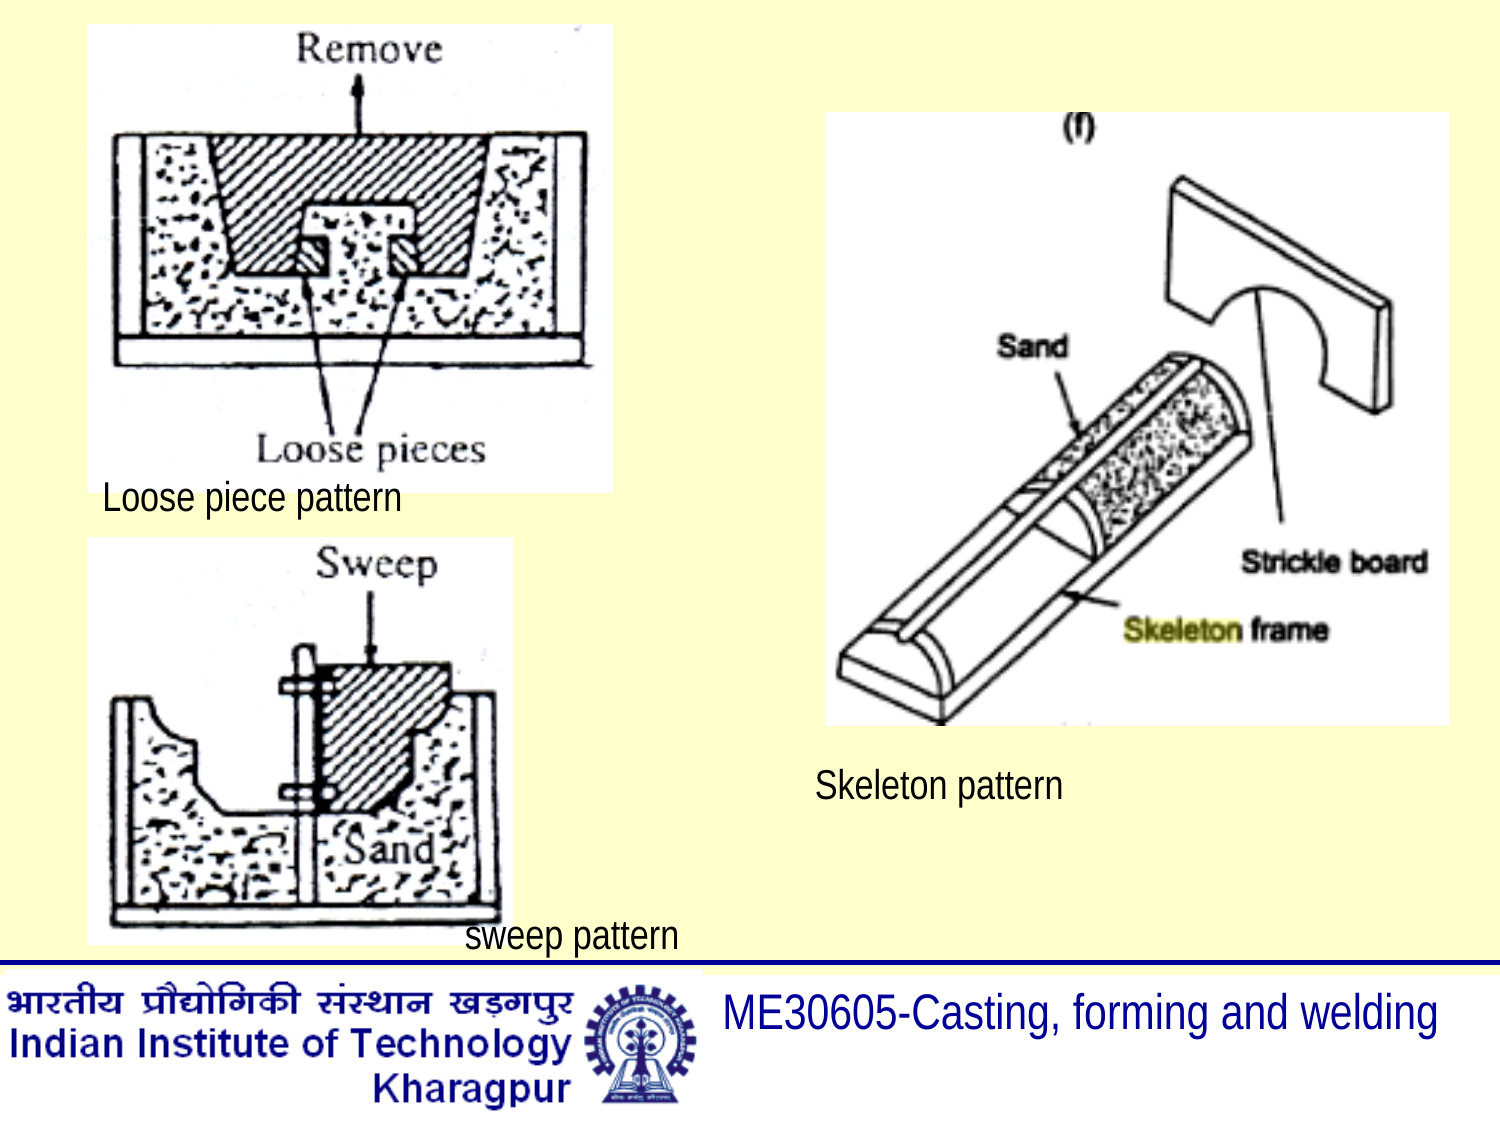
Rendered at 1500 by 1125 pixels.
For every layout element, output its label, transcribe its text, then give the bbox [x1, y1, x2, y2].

picture [87, 537, 513, 945]
picture [87, 24, 613, 493]
text_box sweep pattern [450, 900, 700, 965]
picture [4, 969, 703, 1125]
picture [824, 112, 1451, 726]
text_box Loose piece pattern [87, 501, 600, 528]
text_box Skeleton pattern [799, 750, 1313, 815]
